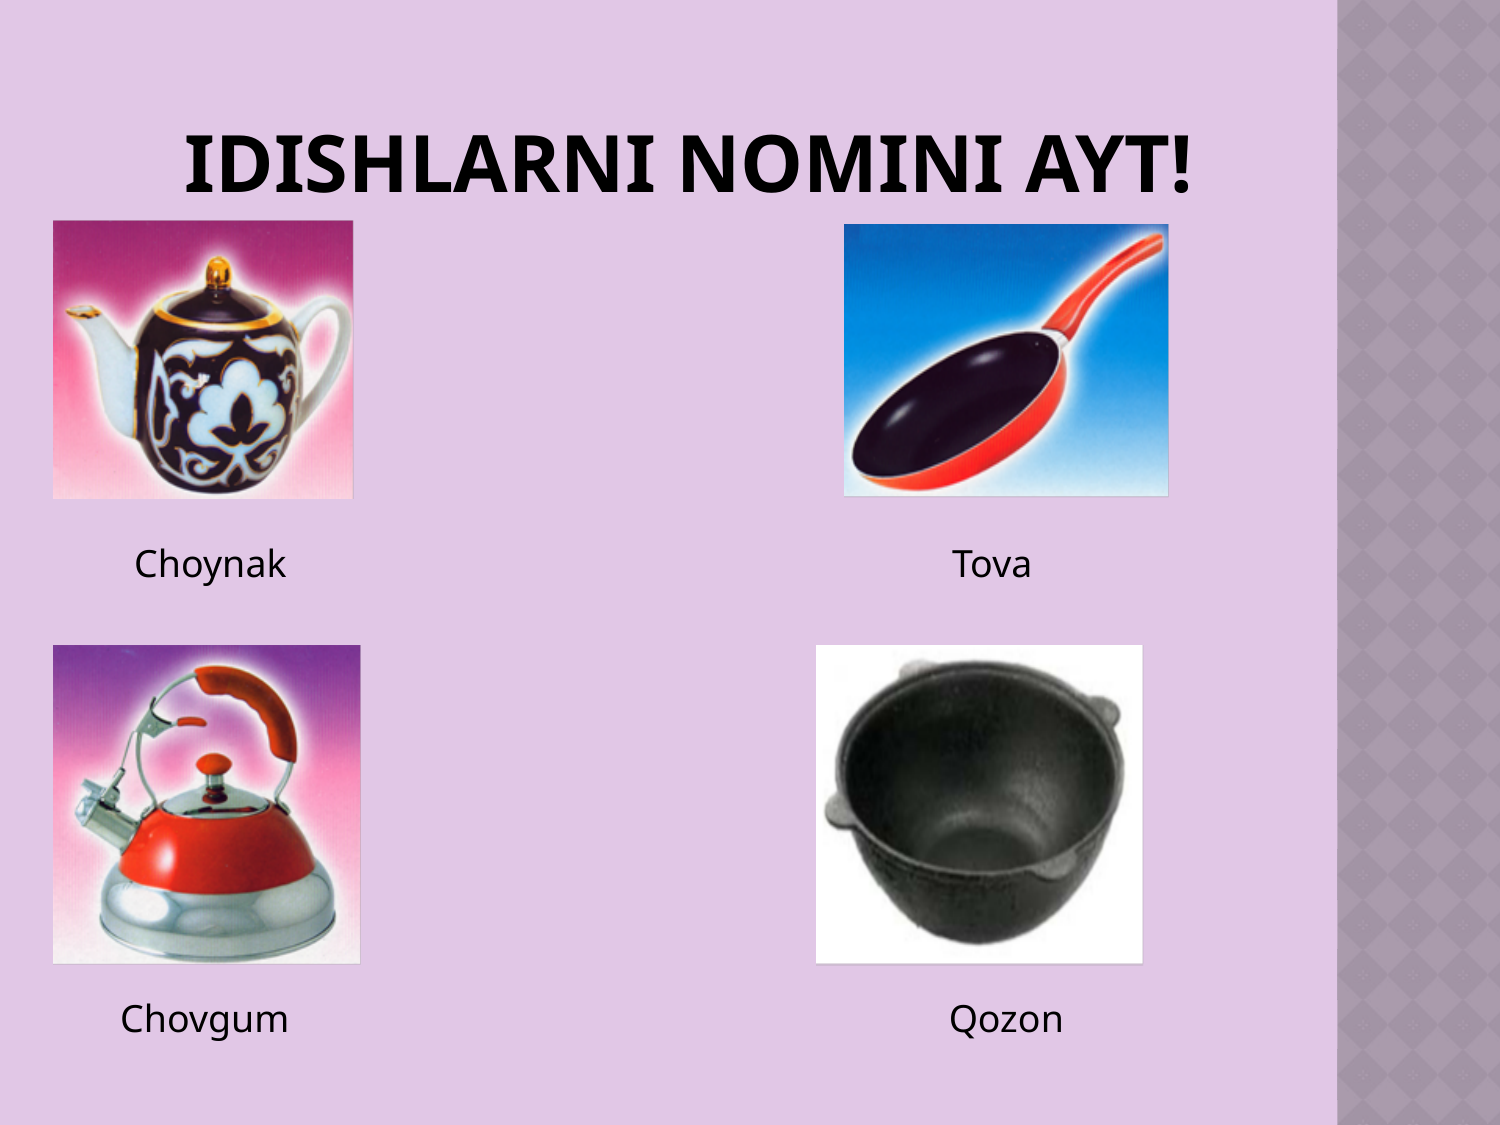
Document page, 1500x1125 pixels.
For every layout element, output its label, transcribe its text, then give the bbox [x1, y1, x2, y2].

text_box Tova [937, 532, 1048, 592]
text_box Chovgum [105, 987, 305, 1048]
text_box Choynak [119, 532, 302, 592]
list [52, 219, 355, 500]
picture [843, 223, 1172, 501]
picture [816, 644, 1144, 966]
text_box Qozon [934, 987, 1079, 1048]
title idishlarni nomini ayt! [75, 52, 1263, 209]
picture [52, 644, 365, 966]
